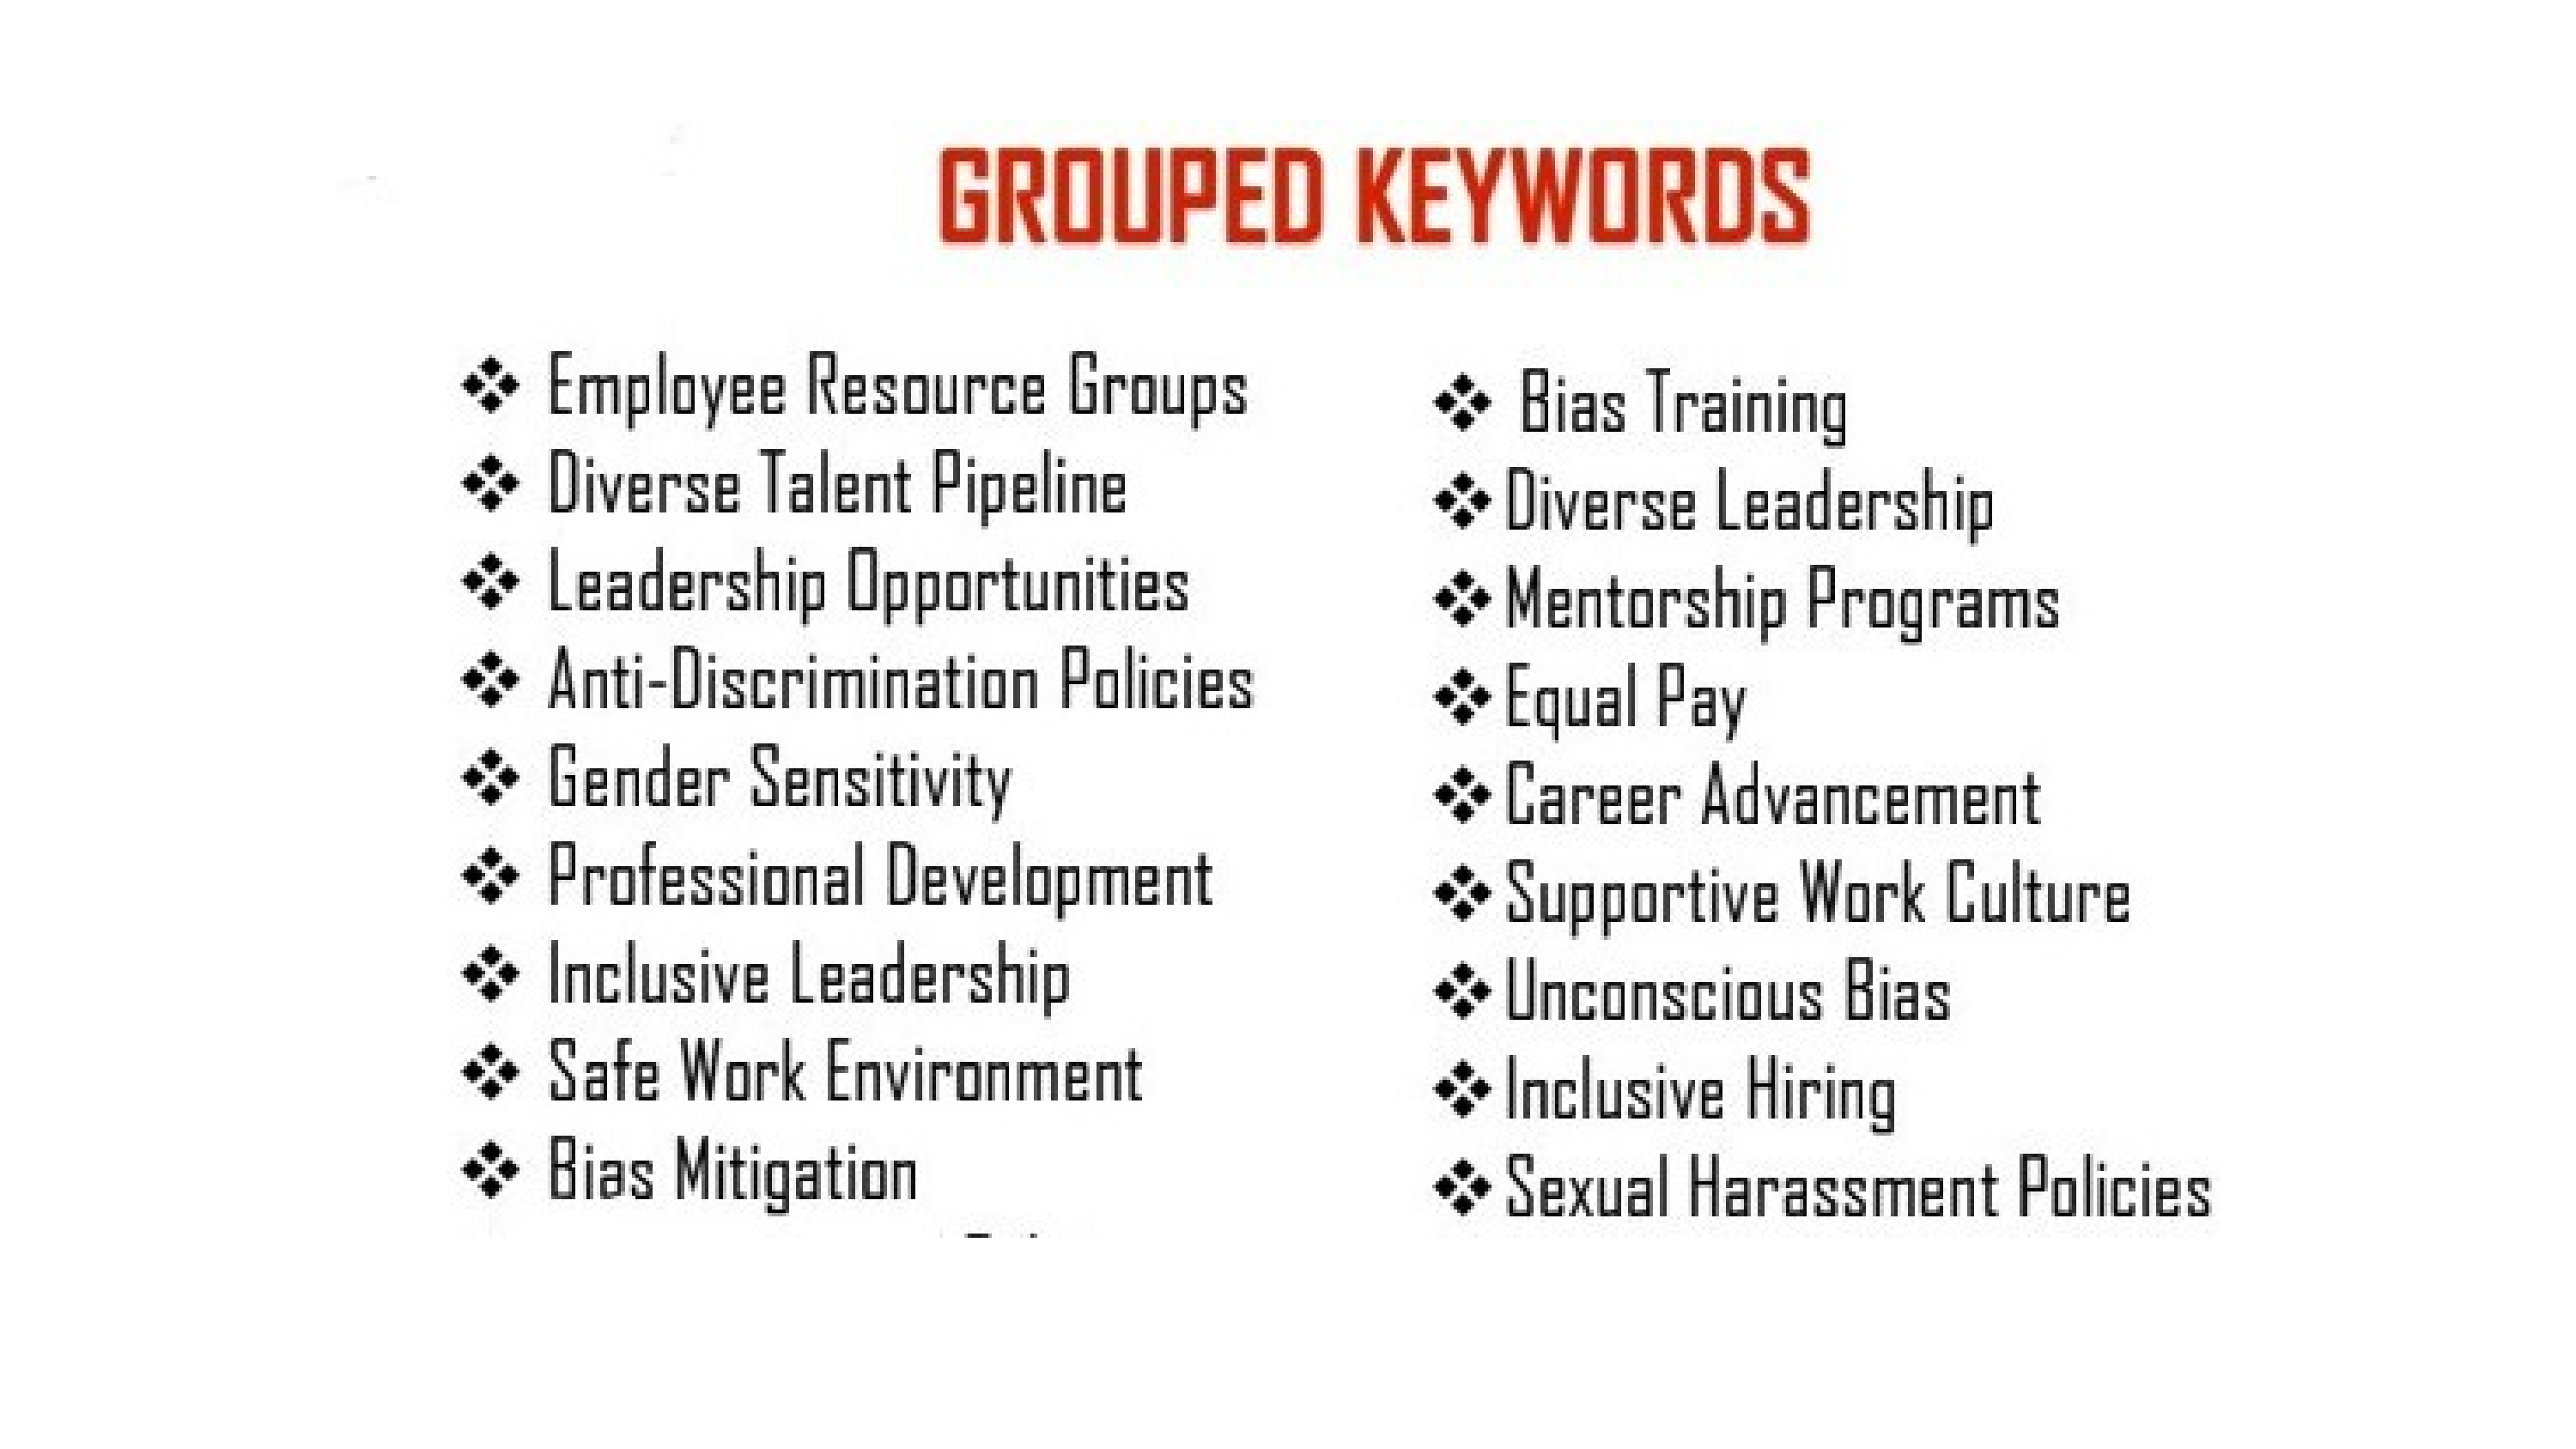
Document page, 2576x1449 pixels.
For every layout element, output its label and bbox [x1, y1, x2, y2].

picture [334, 119, 2220, 1238]
